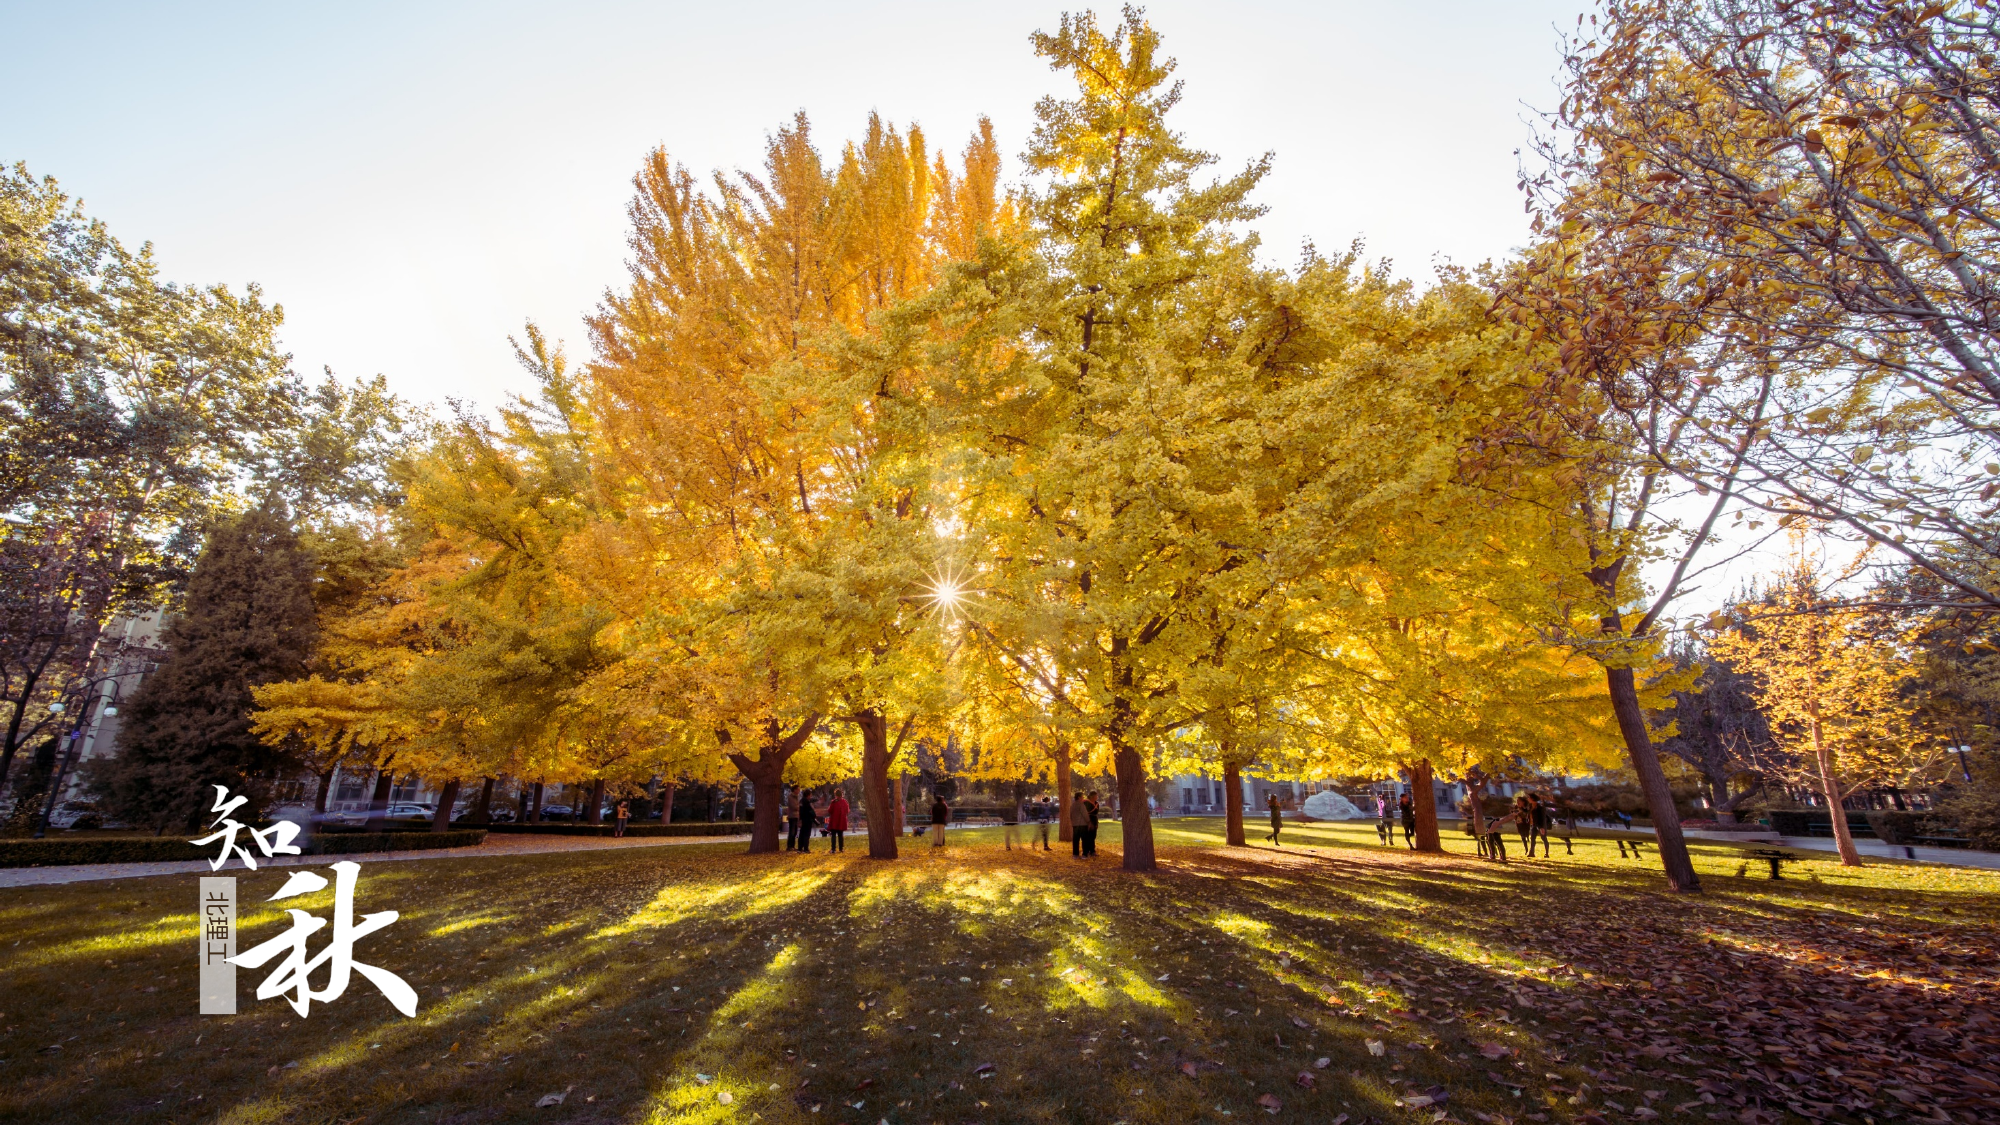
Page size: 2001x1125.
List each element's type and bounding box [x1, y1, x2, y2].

picture [0, 0, 2000, 1125]
text_box [181, 776, 427, 1036]
